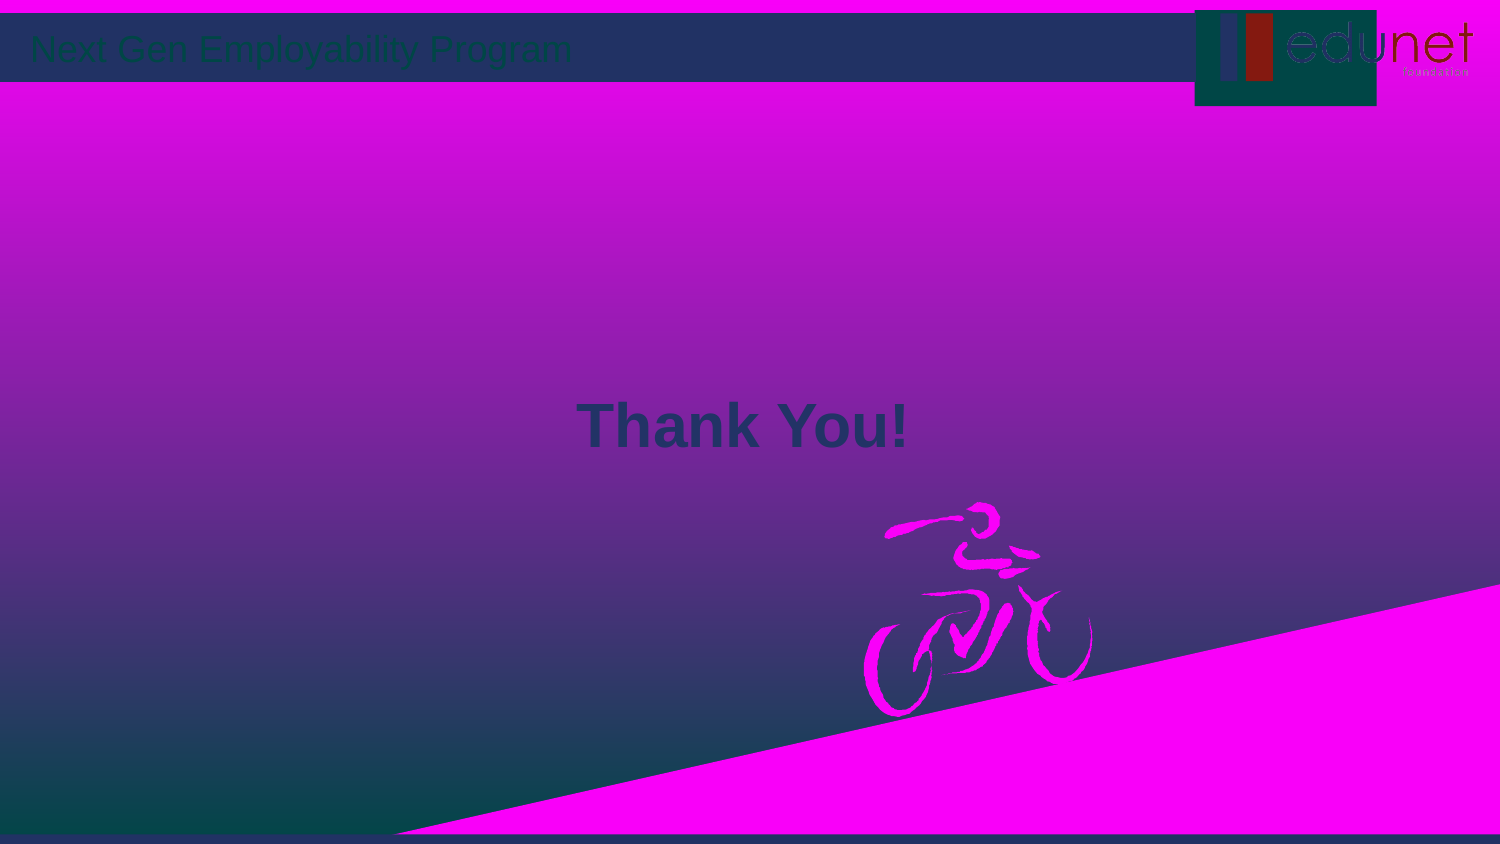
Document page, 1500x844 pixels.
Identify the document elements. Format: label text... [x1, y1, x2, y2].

picture [1279, 14, 1482, 83]
title Thank You! [574, 350, 928, 494]
